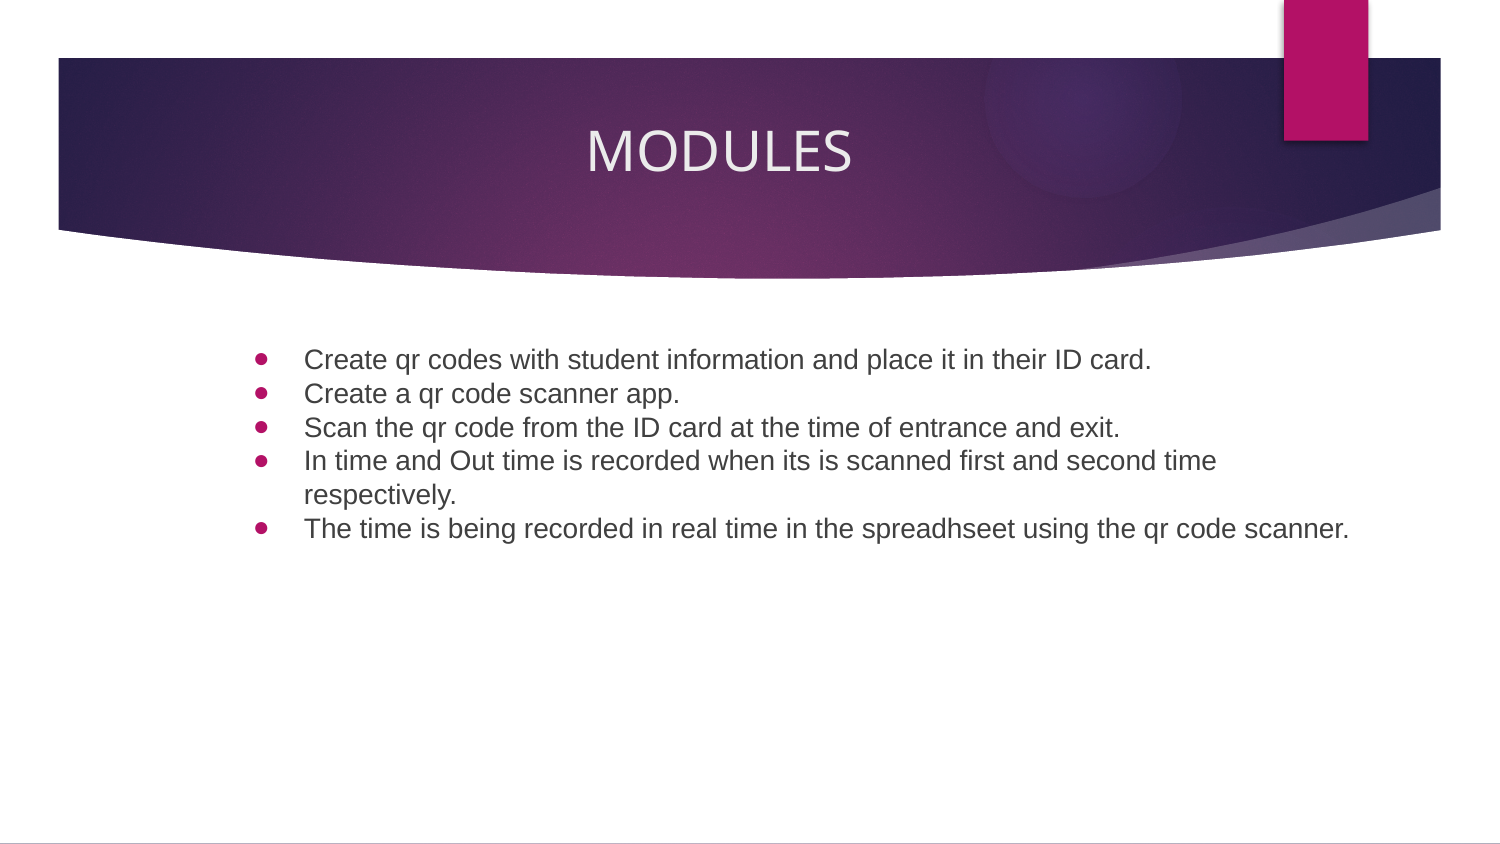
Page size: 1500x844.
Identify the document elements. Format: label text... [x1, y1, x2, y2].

list Create qr codes with student information and place it in their ID card. Create a qr code scanner app. Scan the qr code from the ID card at the time of entrance and exit. In time and Out time is recorded when its is scanned first and second time respectively. The time is being recorded in real time in the spreadhseet using the qr code scanner. [213, 326, 1368, 744]
title MODULES [27, 100, 1426, 195]
